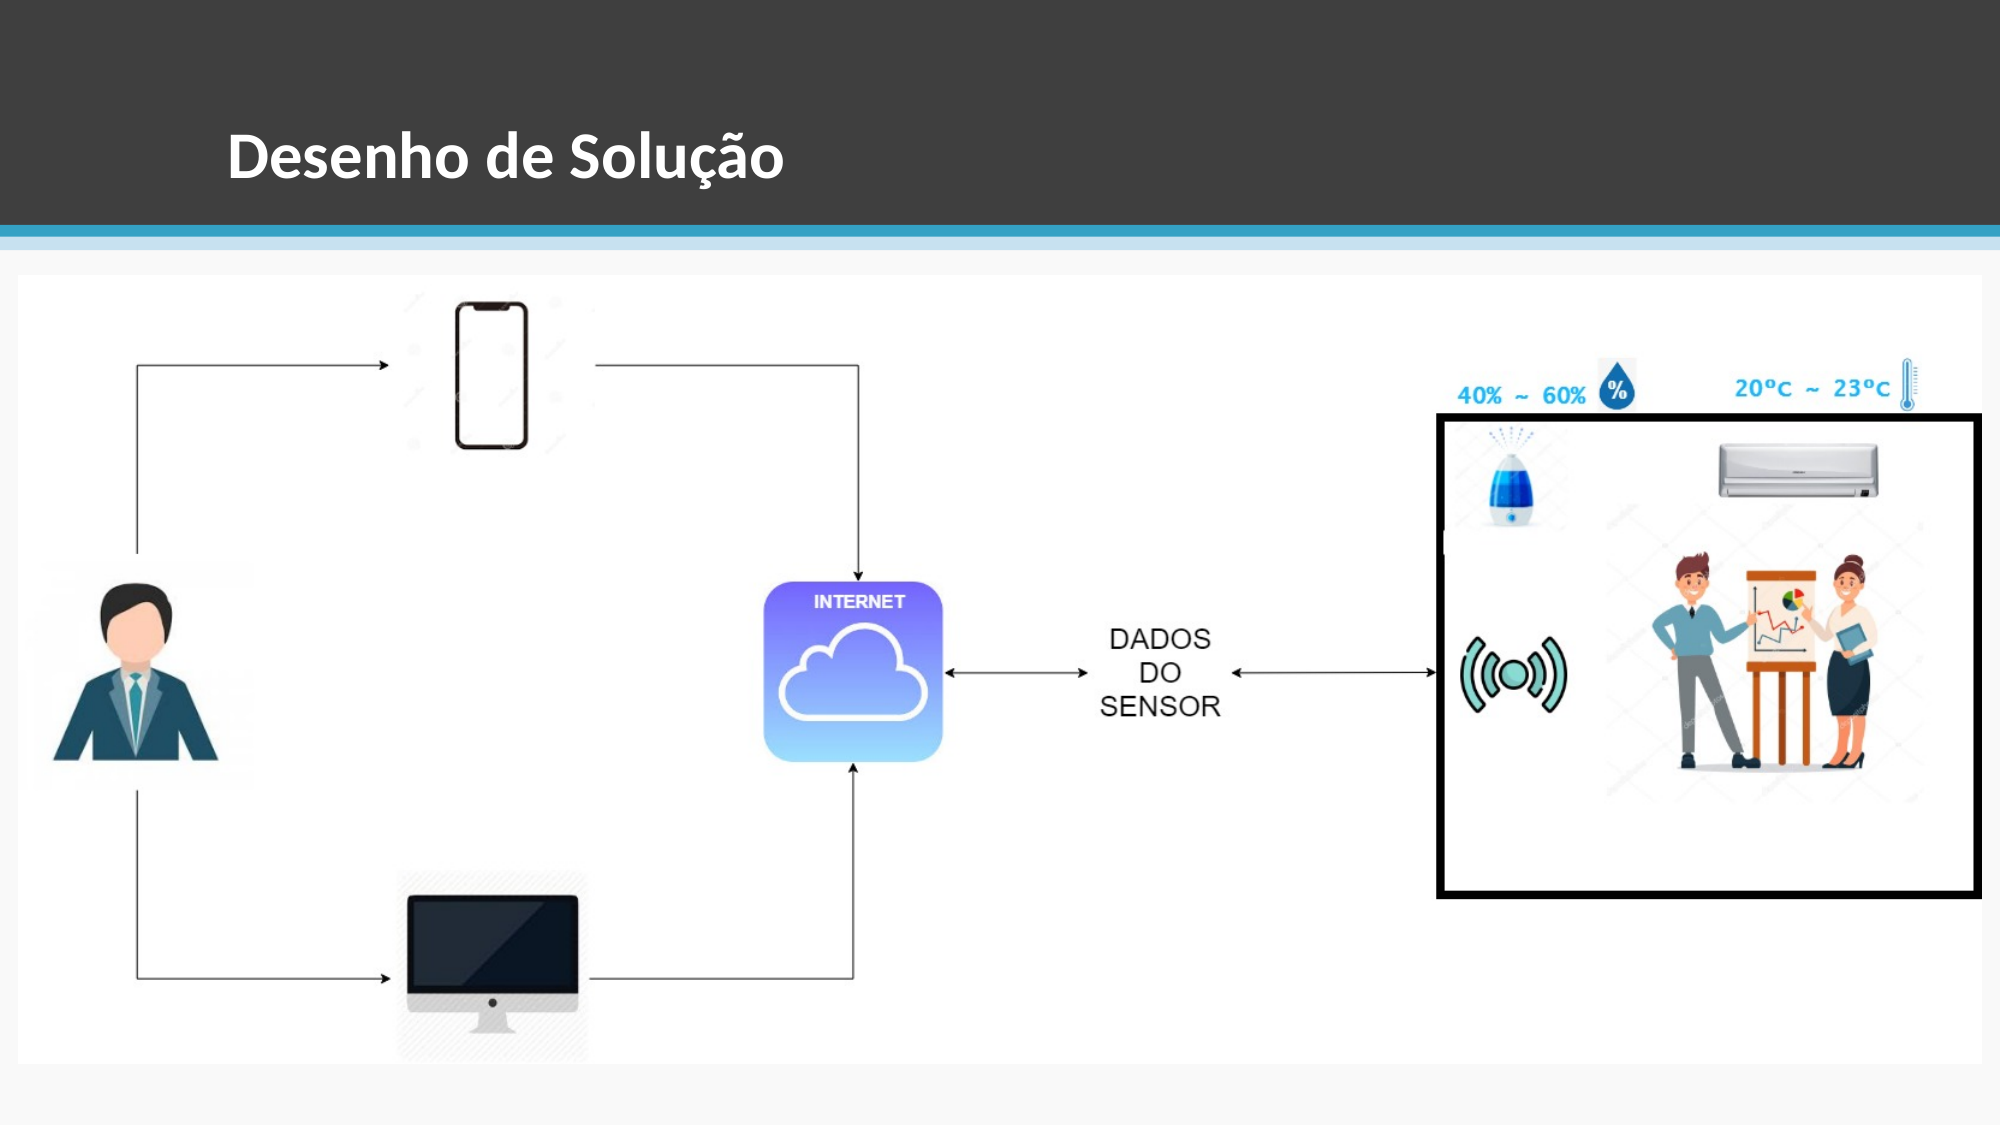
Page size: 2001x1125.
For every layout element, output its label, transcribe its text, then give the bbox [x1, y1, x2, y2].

picture [18, 275, 1982, 1065]
title Desenho de Solução [212, 95, 1788, 201]
